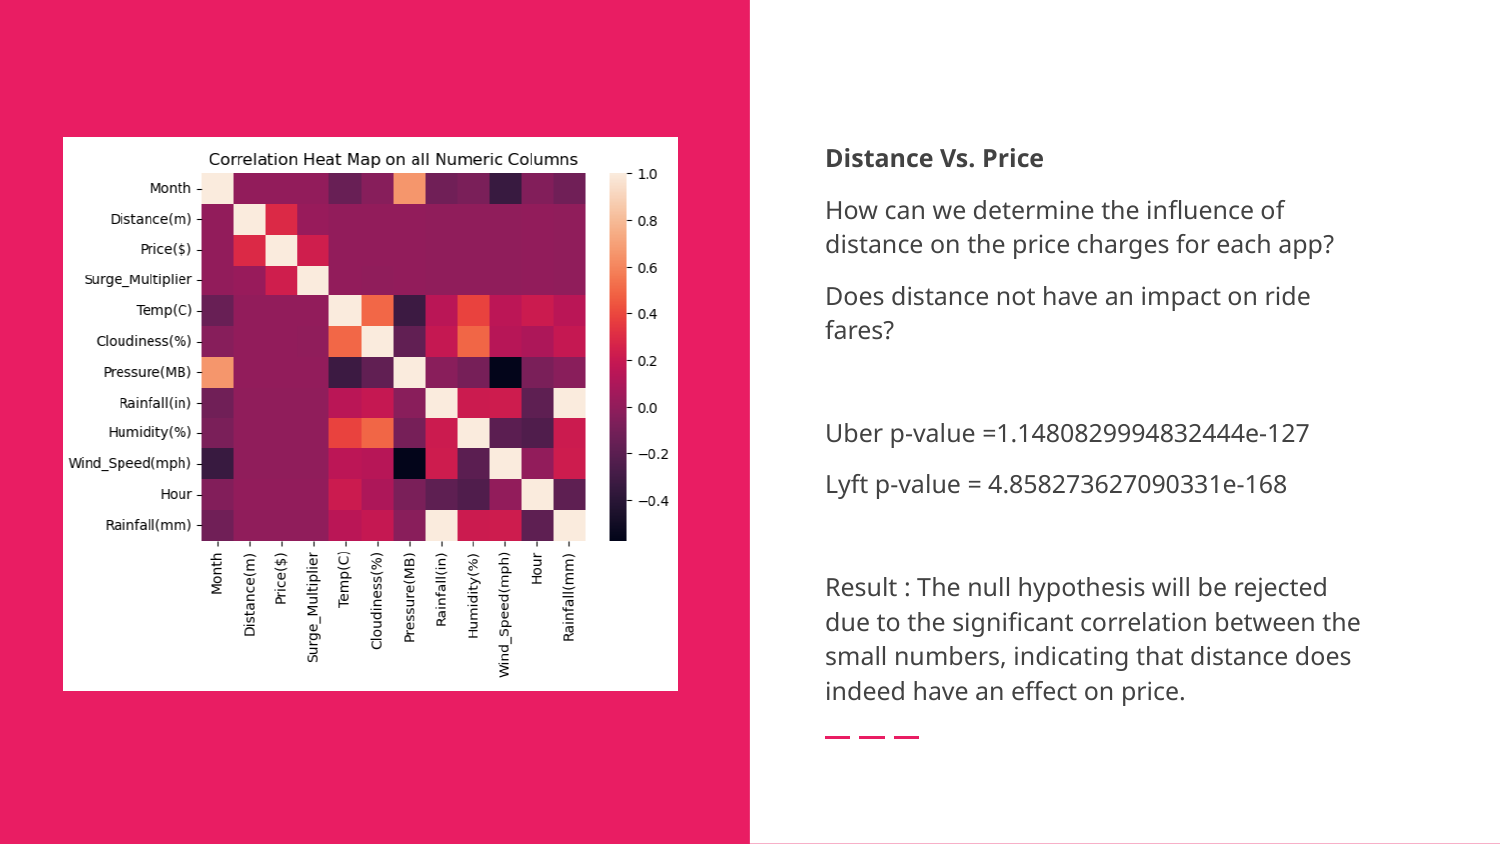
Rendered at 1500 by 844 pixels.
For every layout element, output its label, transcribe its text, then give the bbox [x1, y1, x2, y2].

picture [63, 136, 678, 692]
list Distance Vs. Price How can we determine the influence of distance on the price charges for each app? Does distance not have an impact on ride fares? Uber p-value =1.1480829994832444e-127 Lyft p-value = 4.858273627090331e-168 Result : The null hypothesis will be rejected due to the significant correlation between the small numbers, indicating that distance does indeed have an effect on price. [810, 118, 1385, 725]
